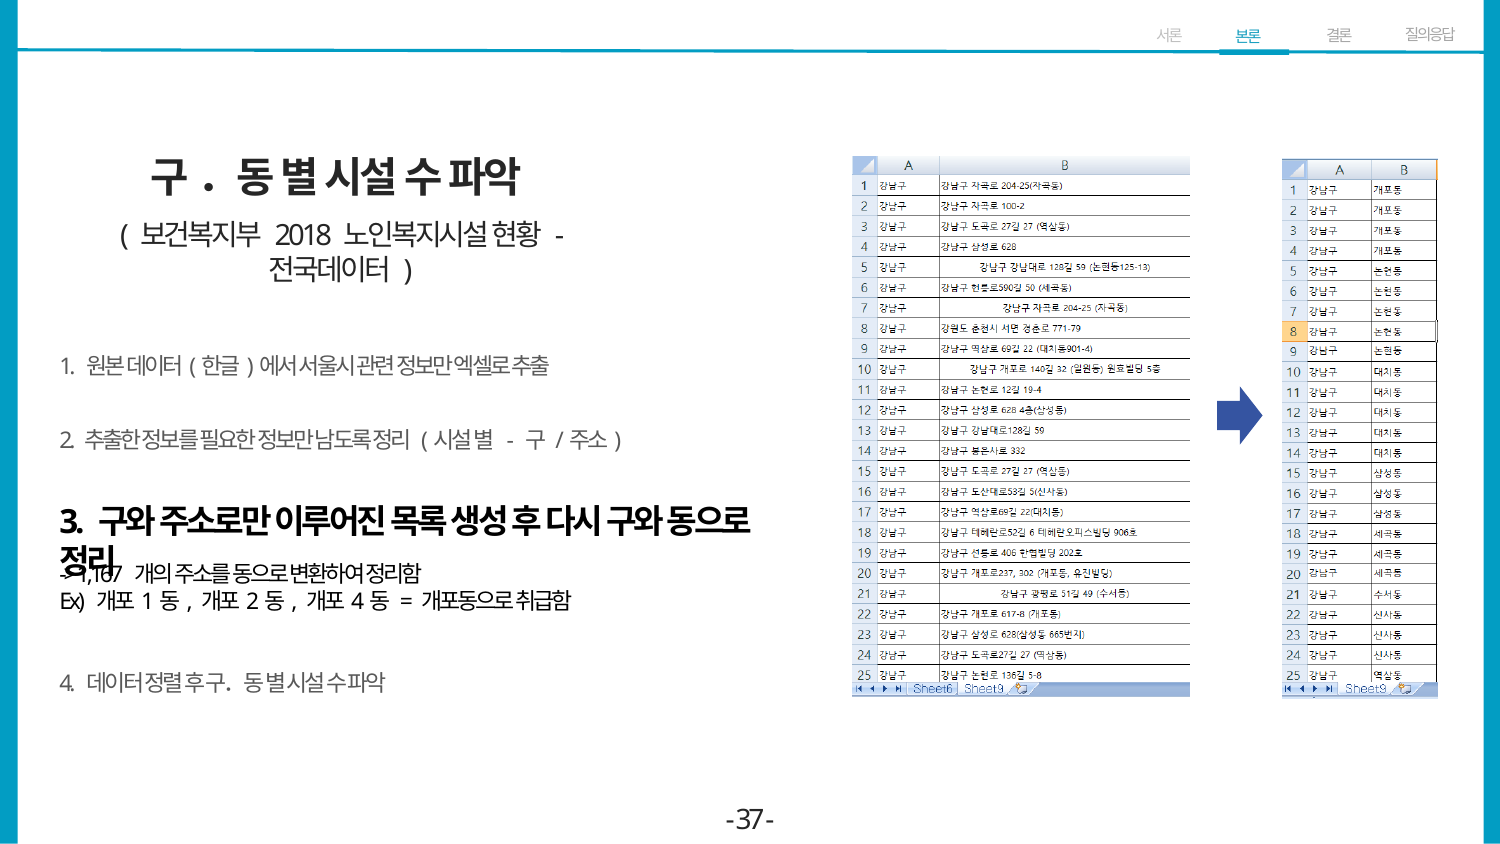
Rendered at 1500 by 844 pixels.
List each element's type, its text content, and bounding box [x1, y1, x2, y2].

text_box 3. 구와 주소로만 이루어진 목록 생성 후 다시 구와 동으로 정리 [44, 492, 803, 588]
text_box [8, 49, 1492, 53]
picture [1282, 158, 1438, 699]
text_box 질의응답 [1384, 17, 1477, 49]
text_box 4. 데이터 정렬 후 구．동 별 시설 수 파악 [44, 661, 678, 704]
text_box 구 ．동 별 시설 수 파악 [41, 143, 640, 209]
text_box 서론 [1118, 18, 1221, 49]
text_box -> 1,167 개의 주소를 동으로 변환하여 정리함 Ex) 개포1동, 개포2동, 개포4동 = 개포동으로 취급함 [44, 551, 678, 622]
text_box 1. 원본 데이터(한글)에서 서울시 관련 정보만 엑셀로 추출 [44, 344, 763, 387]
text_box [0, 0, 19, 844]
text_box 결론 [1287, 18, 1384, 49]
text_box ( 보건복지부 2018 노인복지시설 현황 - 전국데이터 ) [55, 208, 626, 294]
text_box 본론 [1202, 19, 1295, 49]
text_box - 37 - [686, 794, 814, 843]
picture [852, 156, 1190, 697]
text_box [1216, 383, 1264, 448]
text_box 2. 추출한 정보를 필요한 정보만 남도록 정리 (시설 별 - 구 /주소) [44, 418, 781, 461]
text_box [1482, 0, 1500, 844]
